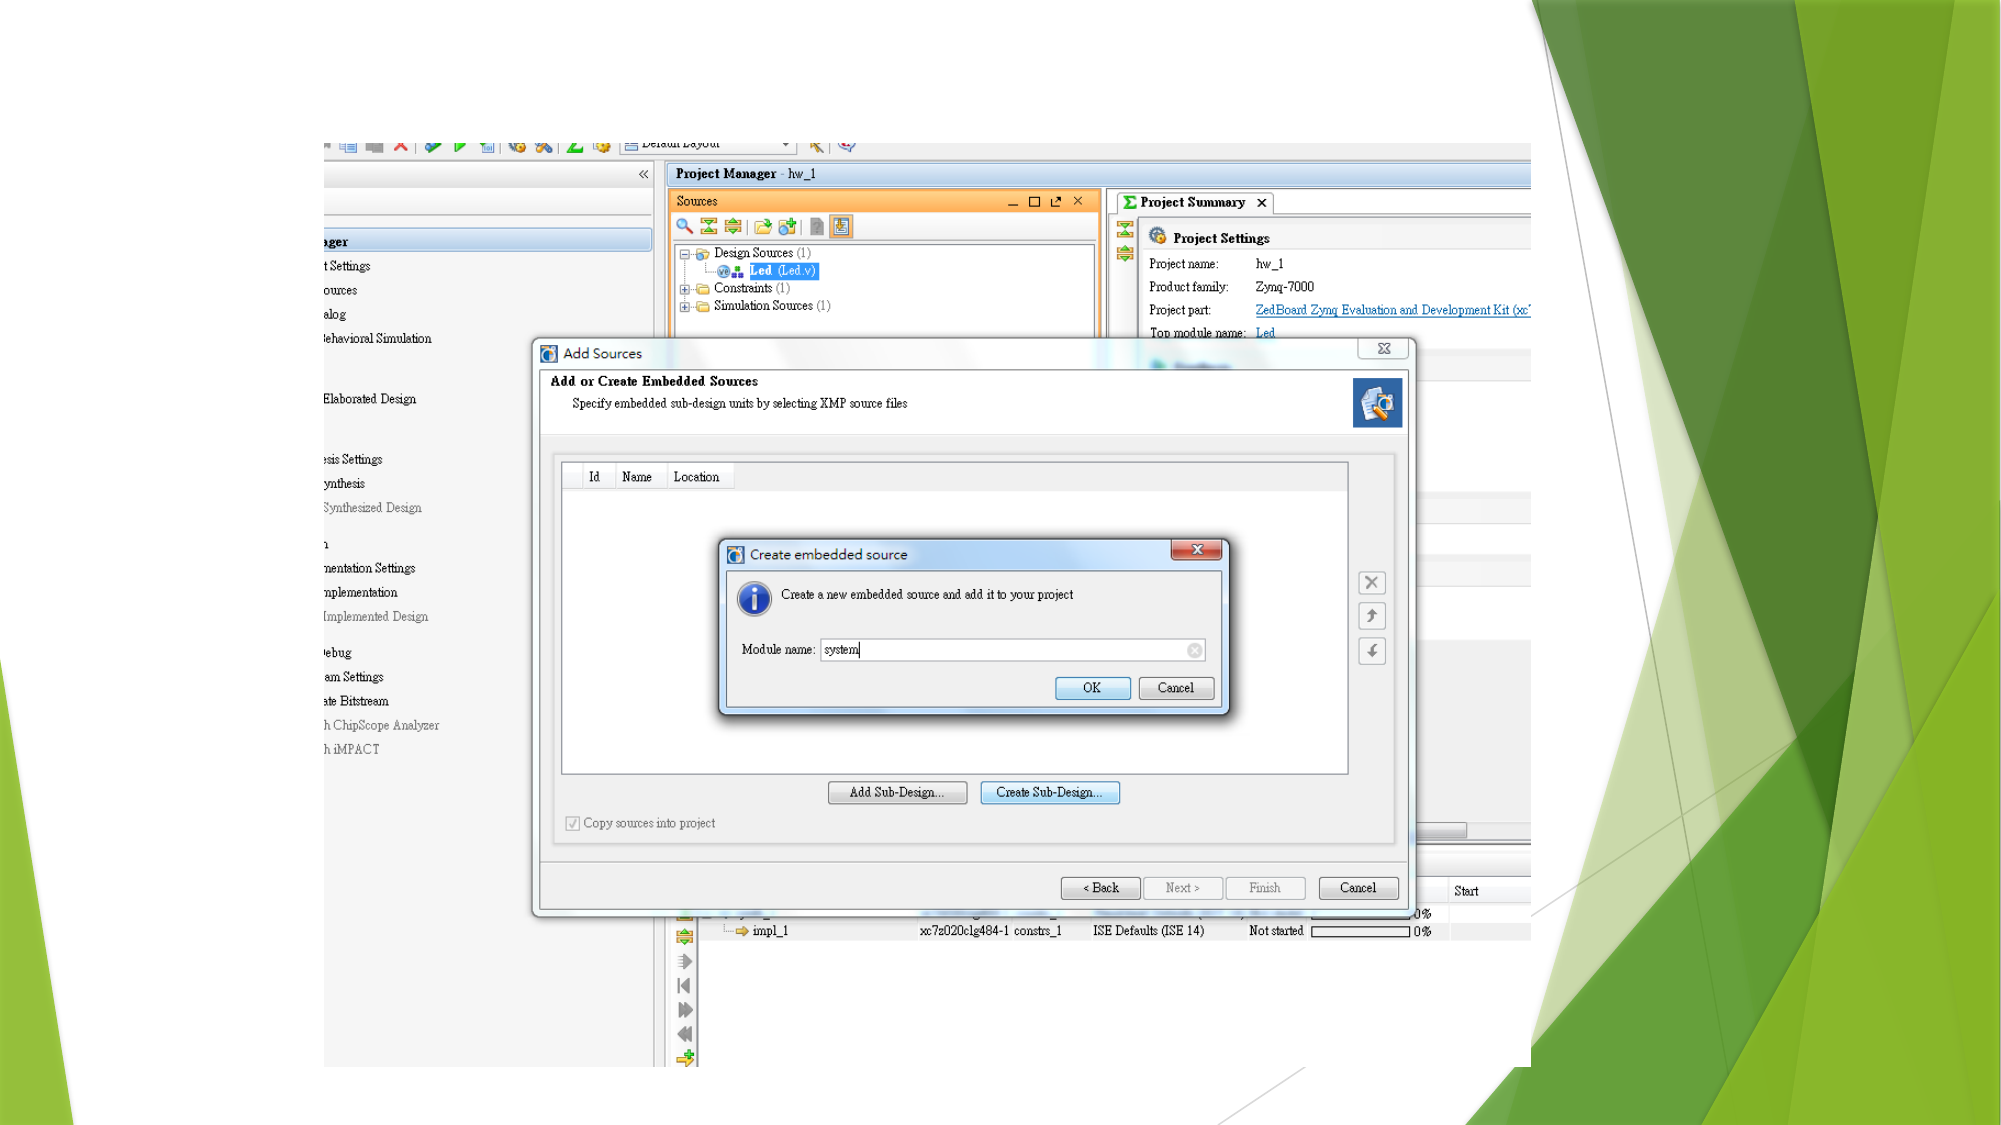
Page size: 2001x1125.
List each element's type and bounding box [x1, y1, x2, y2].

picture [323, 142, 1532, 1067]
